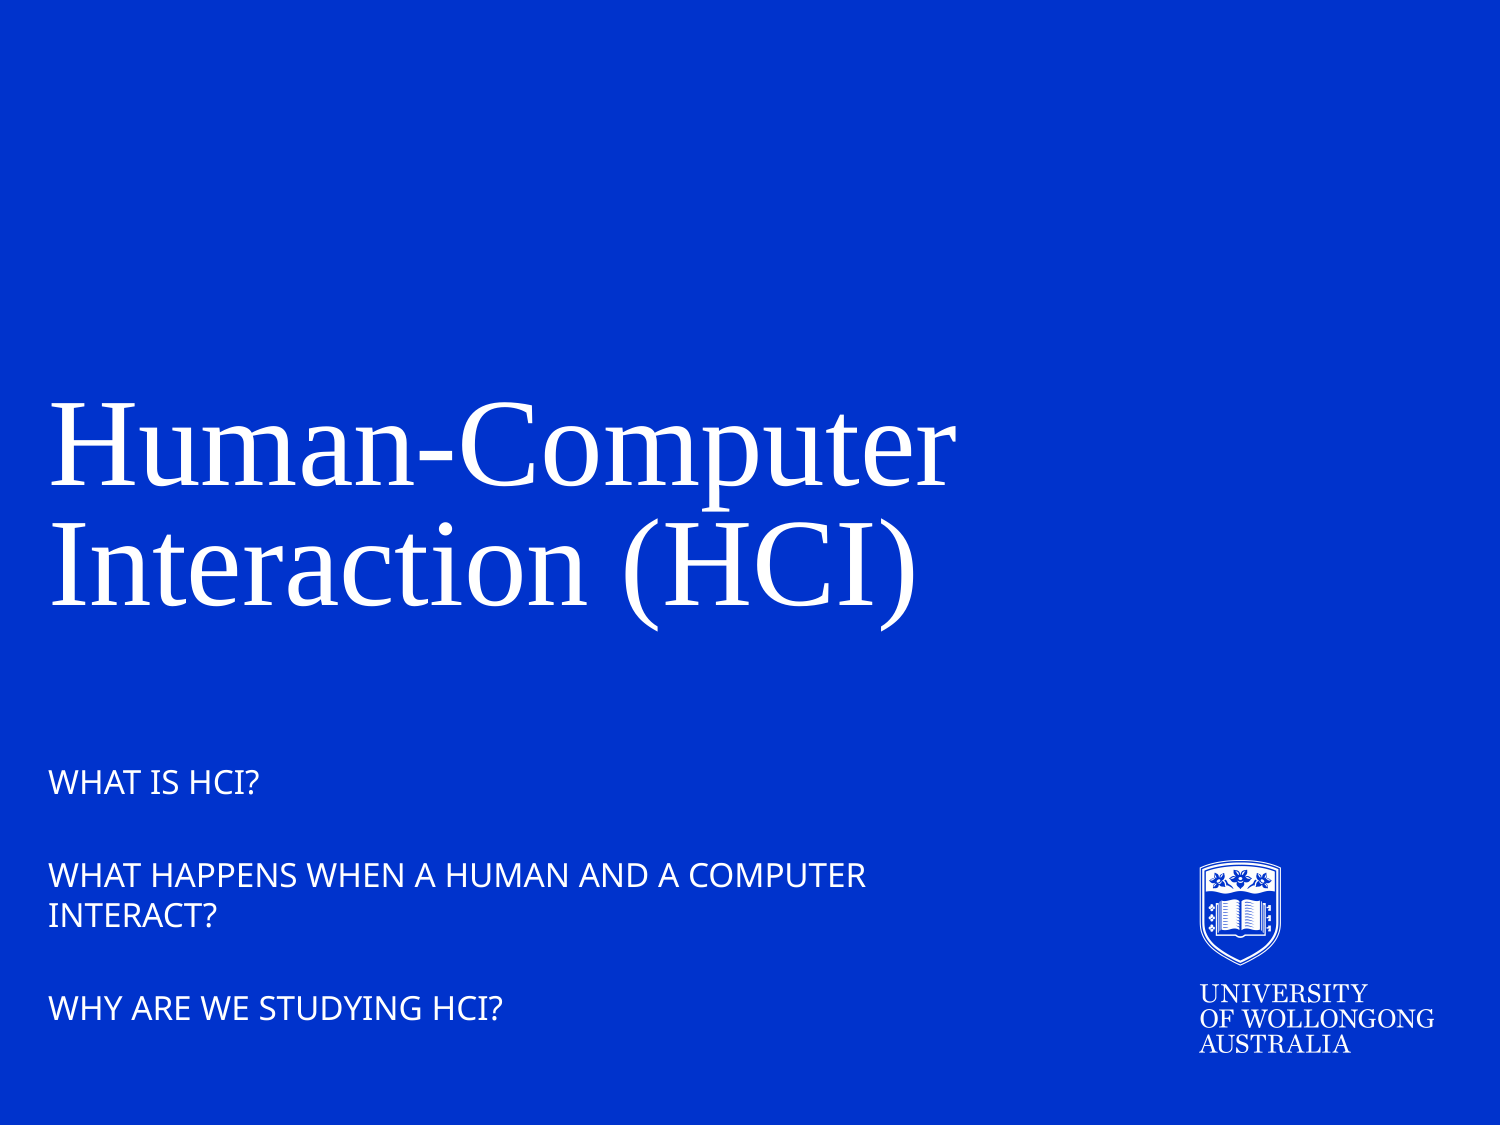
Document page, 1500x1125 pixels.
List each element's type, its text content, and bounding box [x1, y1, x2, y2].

list What is HCI? What happens when A human and a computer interact? Why are we studying HCI? [48, 761, 971, 1039]
picture [1199, 860, 1434, 1053]
list Human-Computer Interaction (HCI) [48, 389, 982, 762]
